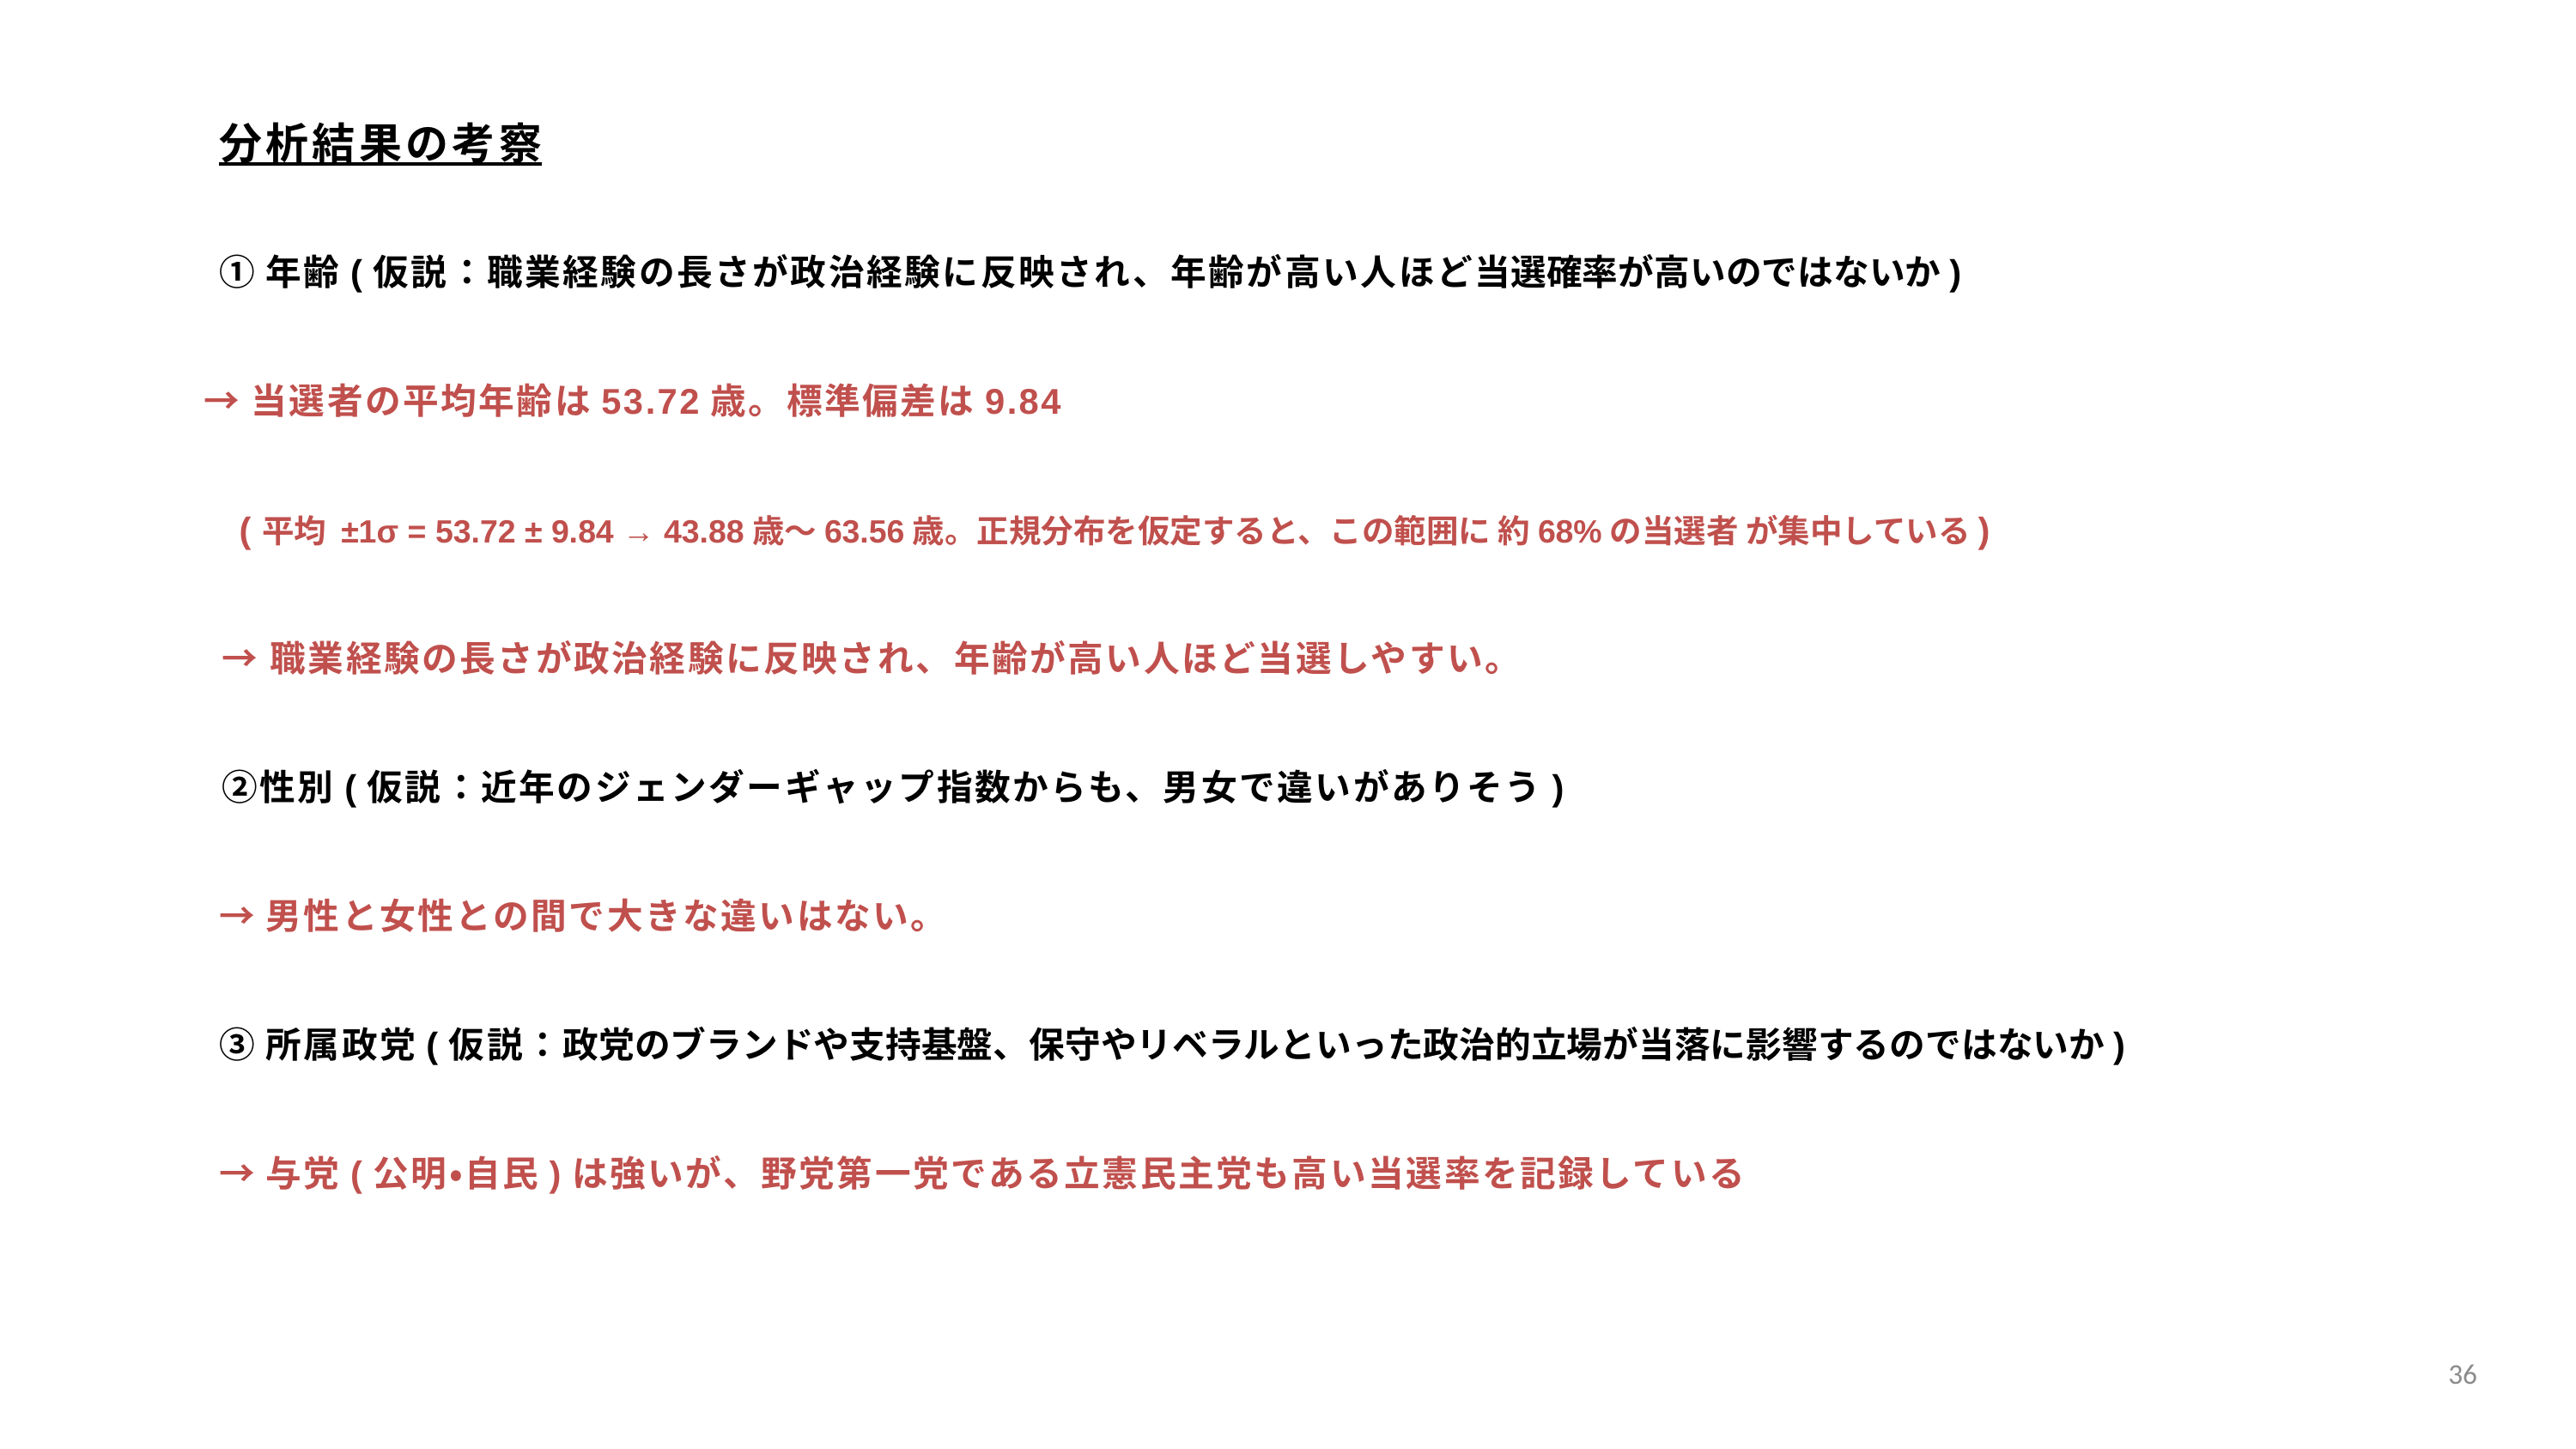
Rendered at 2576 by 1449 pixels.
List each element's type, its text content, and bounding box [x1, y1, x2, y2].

text_box 分析結果の考察 [218, 99, 1713, 157]
text_box ①年齢(仮説：職業経験の長さが政治経験に反映され、年齢が高い人ほど当選確率が高いのではないか) →当選者の平均年齢は53.72歳。標準偏差は9.84 (平均 ±1σ = 53.72 ± 9.84 → 43.88歳～63.56歳。正規分布を仮定すると、この範囲に 約68%の当選者 が集中している) → 職業経験の長さが政治経験に反映され、年齢が高い人ほど当選しやすい。 ②性別(仮説：近年のジェンダーギャップ指数からも、男女で違いがありそう) →男性と女性との間で大きな違いはない。 ③所属政党(仮説：政党のブランドや支持基盤、保守やリベラルといった政治的立場が当落に影響するのではないか) →与党(公明・自民)は強いが、野党第一党である立憲民主党も高い当選率を記録している [161, 157, 2512, 1201]
slide_number 36 [2190, 1346, 2490, 1398]
